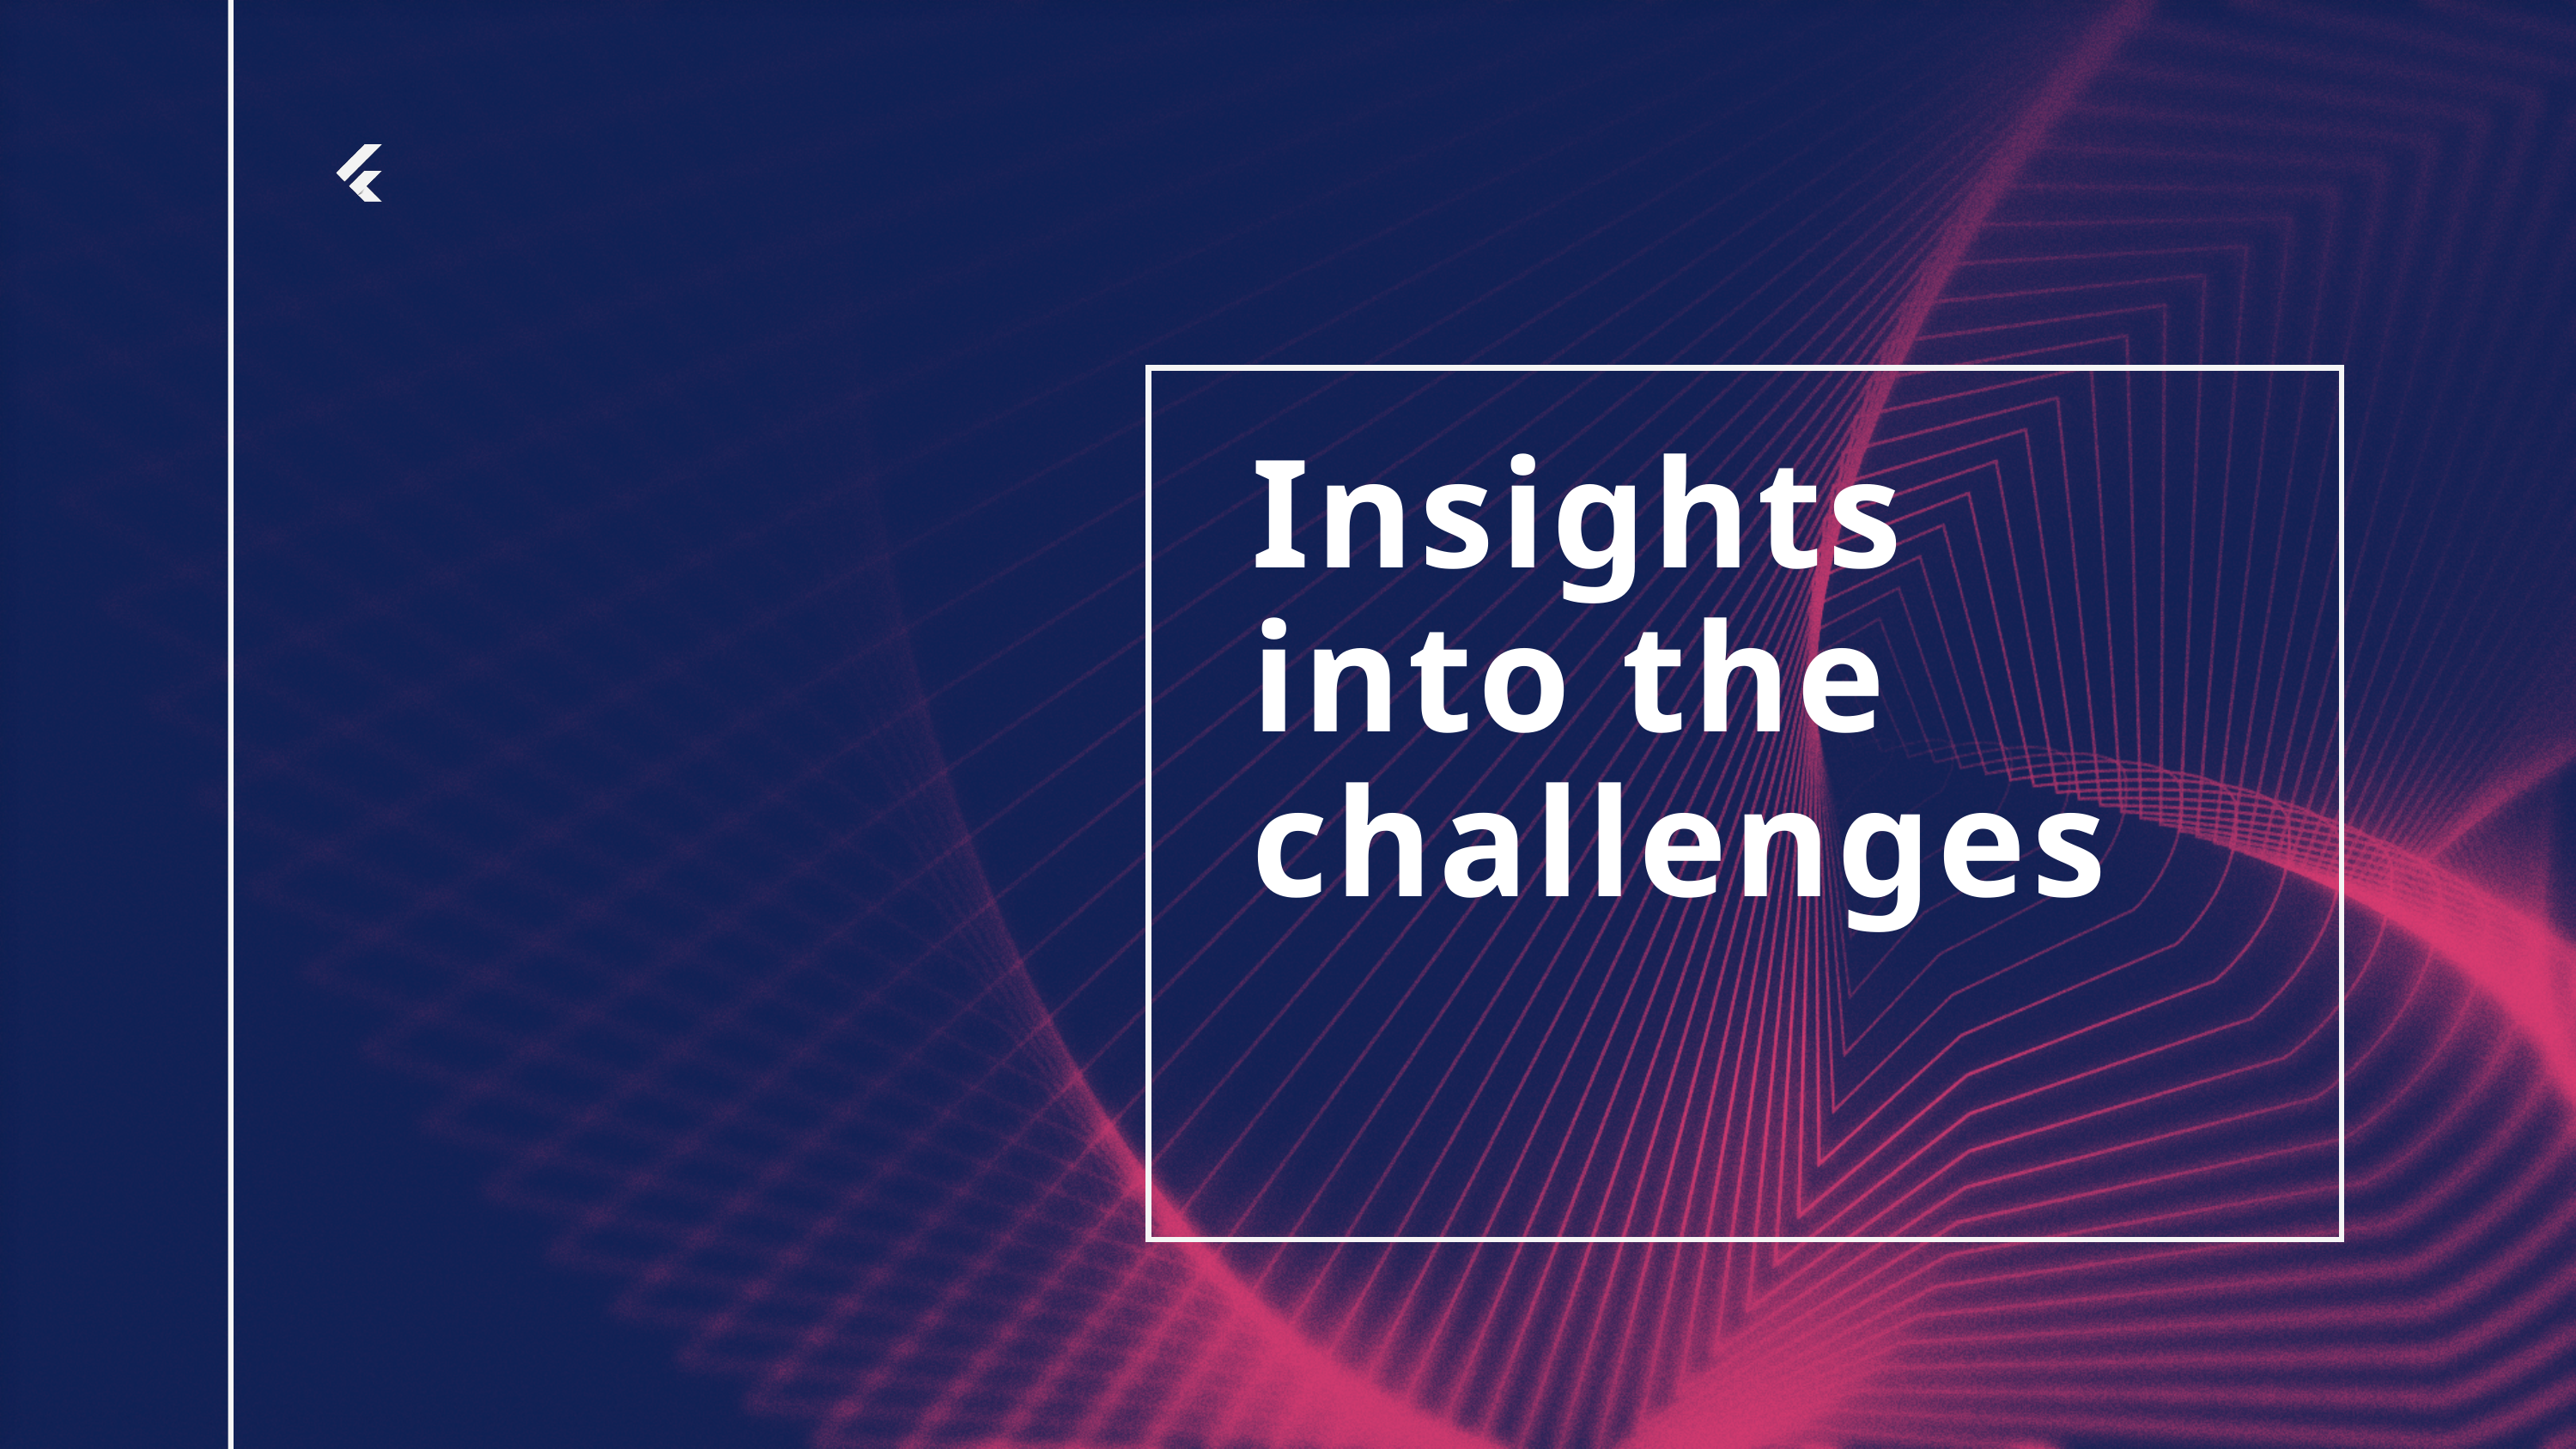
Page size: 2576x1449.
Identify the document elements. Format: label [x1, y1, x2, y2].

text_box [231, 0, 2576, 1449]
text_box [1148, 367, 2342, 1240]
text_box [336, 144, 382, 202]
text_box [0, 0, 230, 1449]
